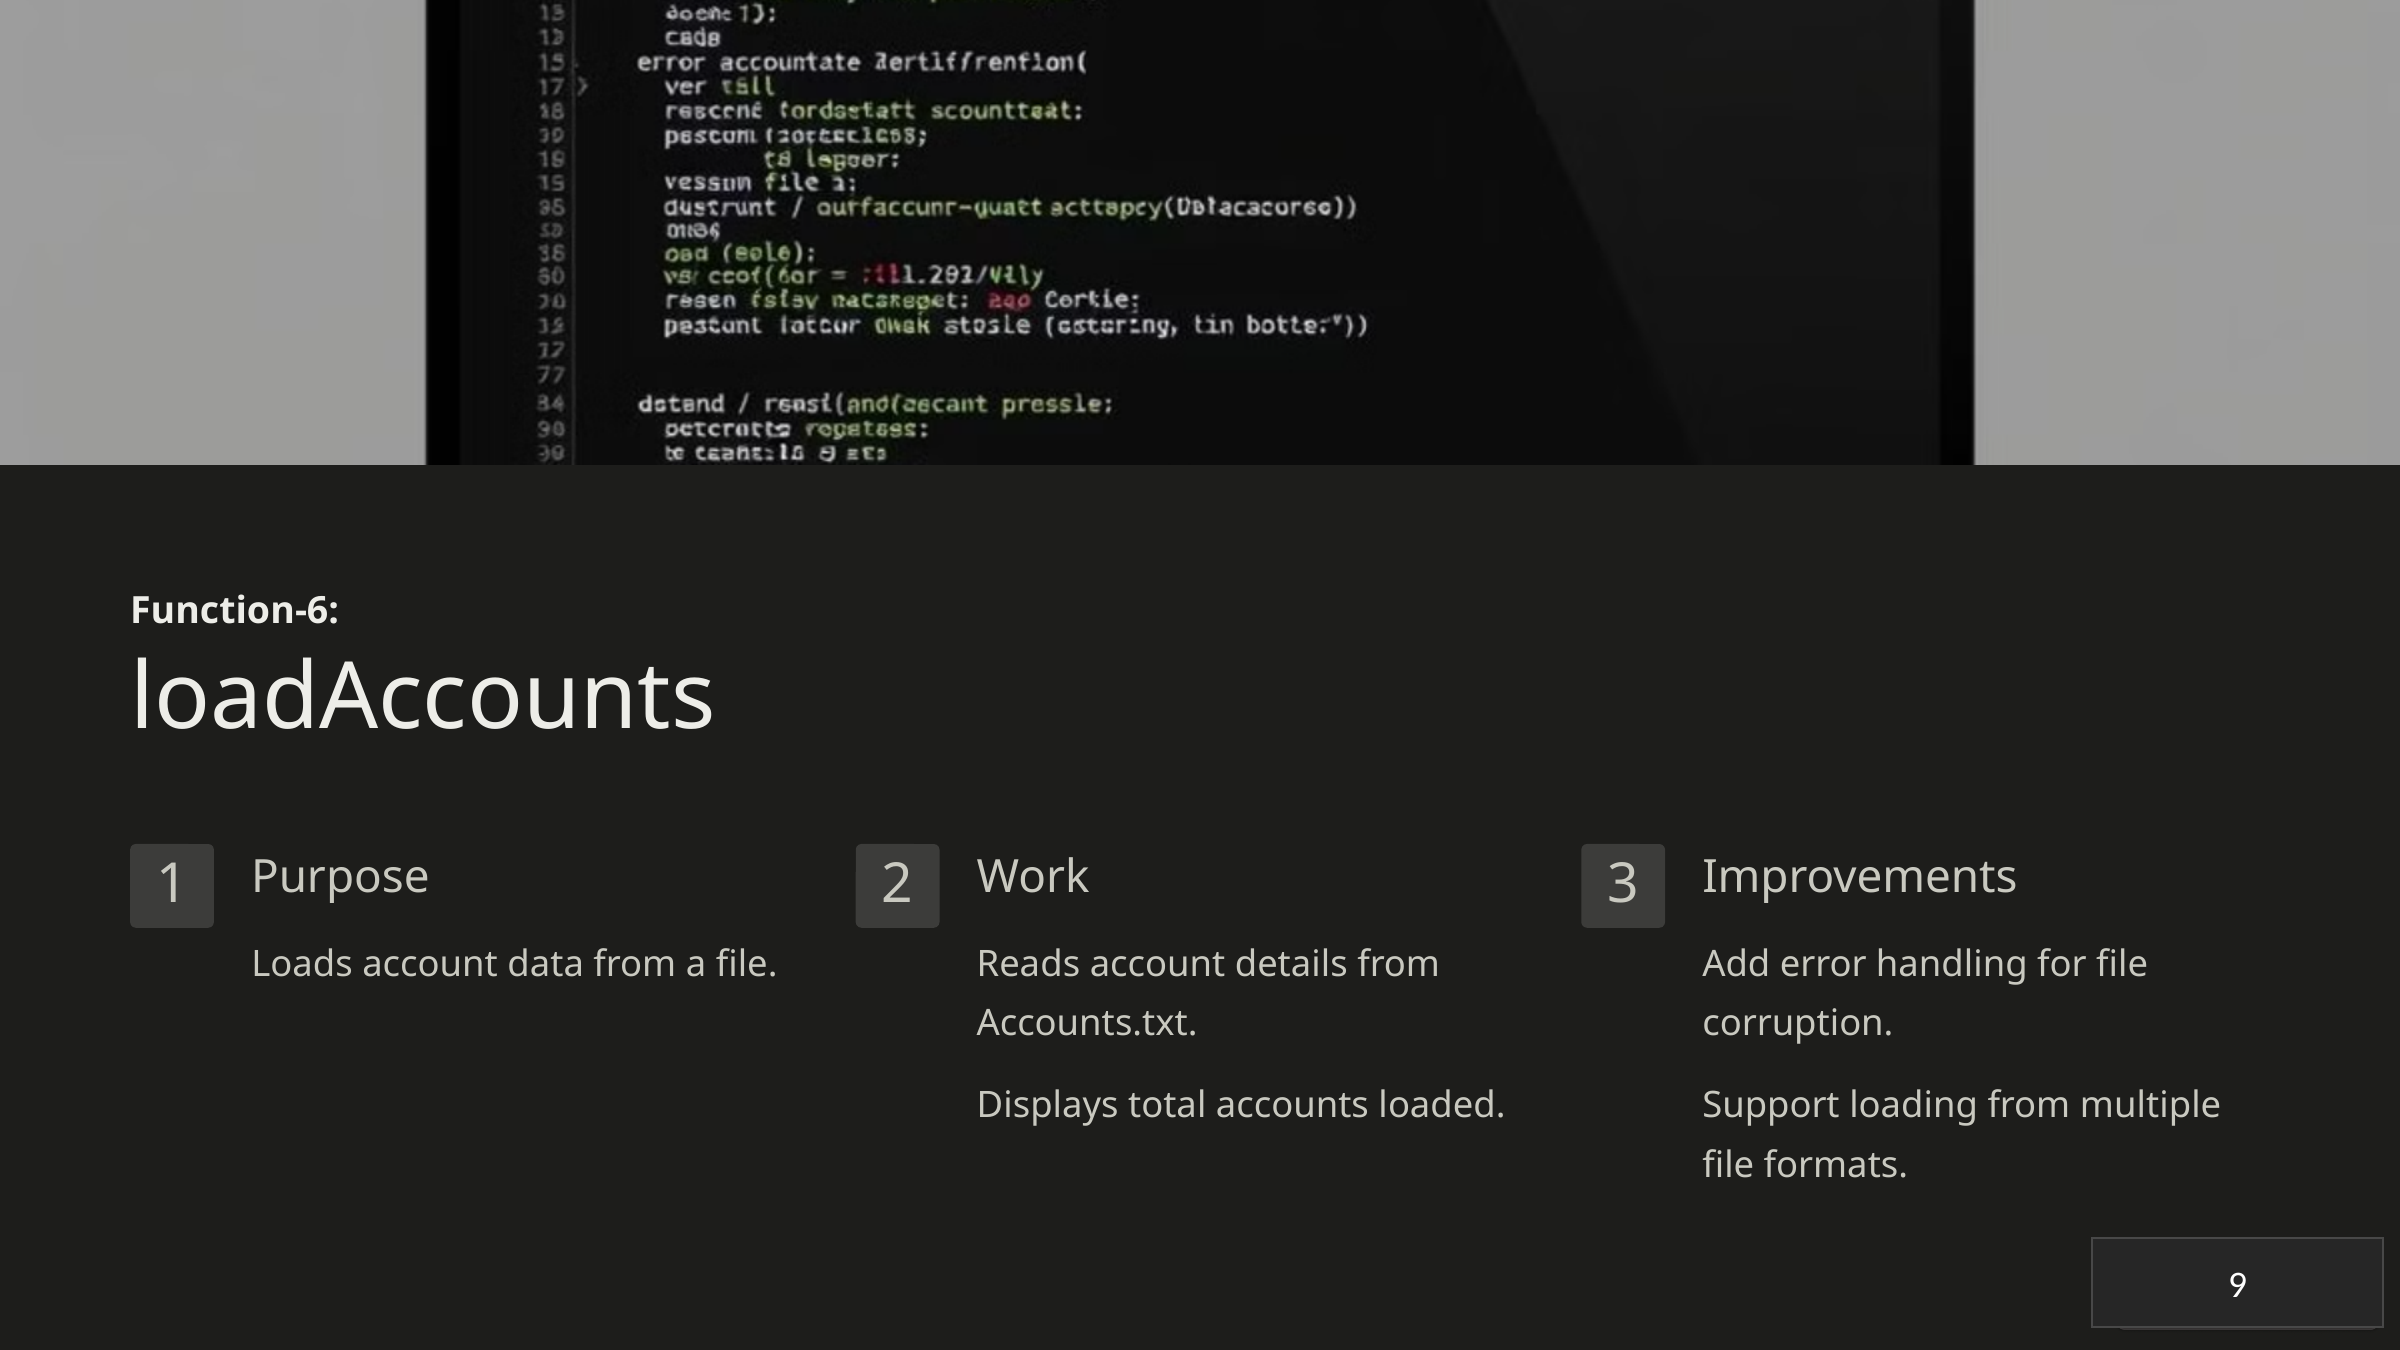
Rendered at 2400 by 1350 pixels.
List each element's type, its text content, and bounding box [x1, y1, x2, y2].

text_box [130, 843, 214, 928]
text_box [855, 843, 940, 928]
picture [0, 0, 2400, 466]
picture [2106, 1271, 2389, 1339]
text_box 1 [159, 858, 185, 914]
text_box Work [976, 844, 1442, 903]
text_box Purpose [251, 844, 717, 903]
text_box Function-6: loadAccounts [130, 515, 1061, 756]
text_box [1581, 843, 1666, 928]
text_box Improvements [1702, 844, 2168, 903]
text_box Reads account details from Accounts.txt. [976, 924, 1545, 1044]
text_box 2 [878, 858, 917, 914]
text_box Loads account data from a file. [251, 924, 819, 984]
text_box 3 [1604, 858, 1642, 914]
text_box Support loading from multiple file formats. [1702, 1065, 2270, 1185]
text_box Add error handling for file corruption. [1702, 924, 2270, 1044]
text_box 9 [2091, 1237, 2384, 1328]
text_box Displays total accounts loaded. [976, 1065, 1545, 1126]
